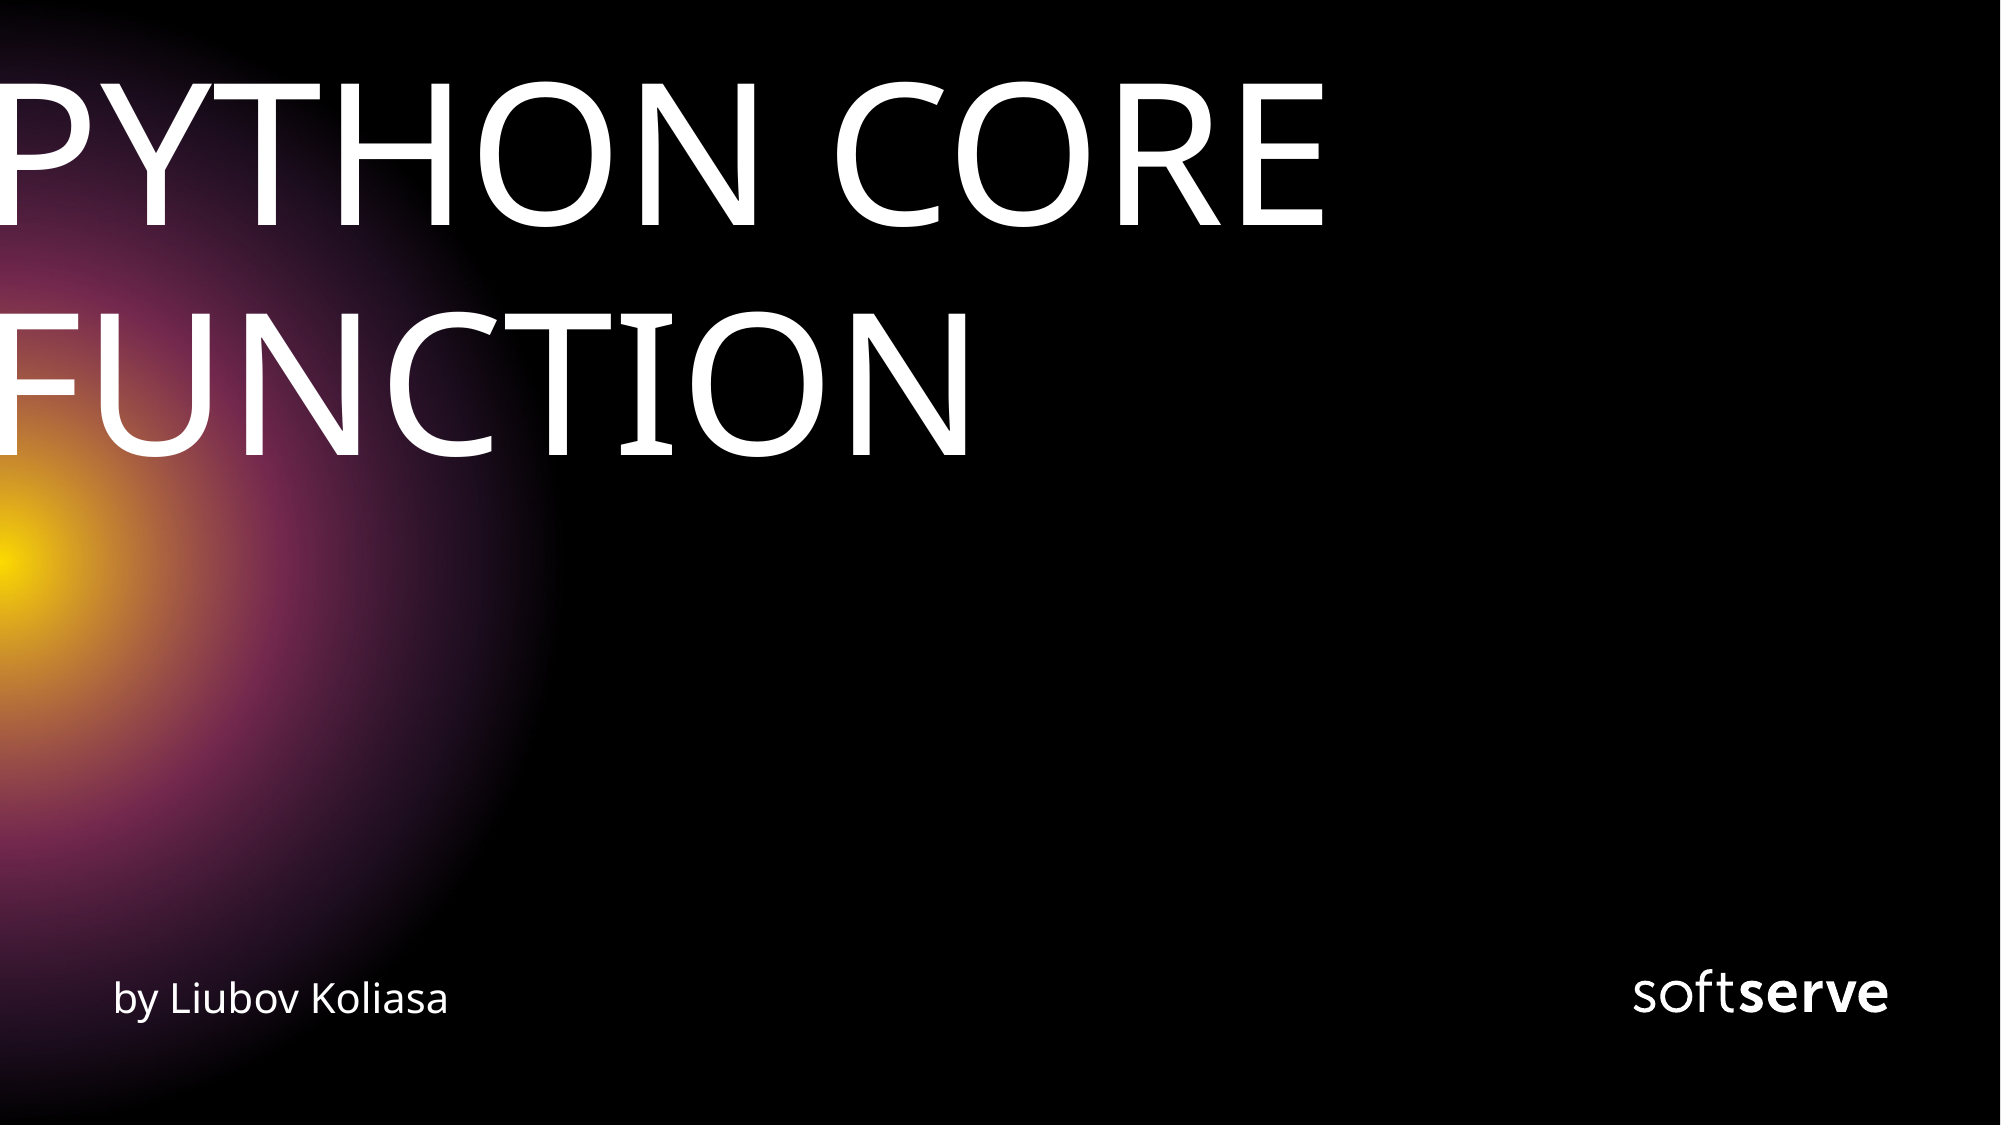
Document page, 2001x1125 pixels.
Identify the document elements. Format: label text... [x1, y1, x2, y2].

picture [0, 0, 2001, 1125]
list by Liubov Koliasa [112, 970, 682, 1019]
title PYTHON CORE FUNCTION [0, 28, 1999, 1125]
